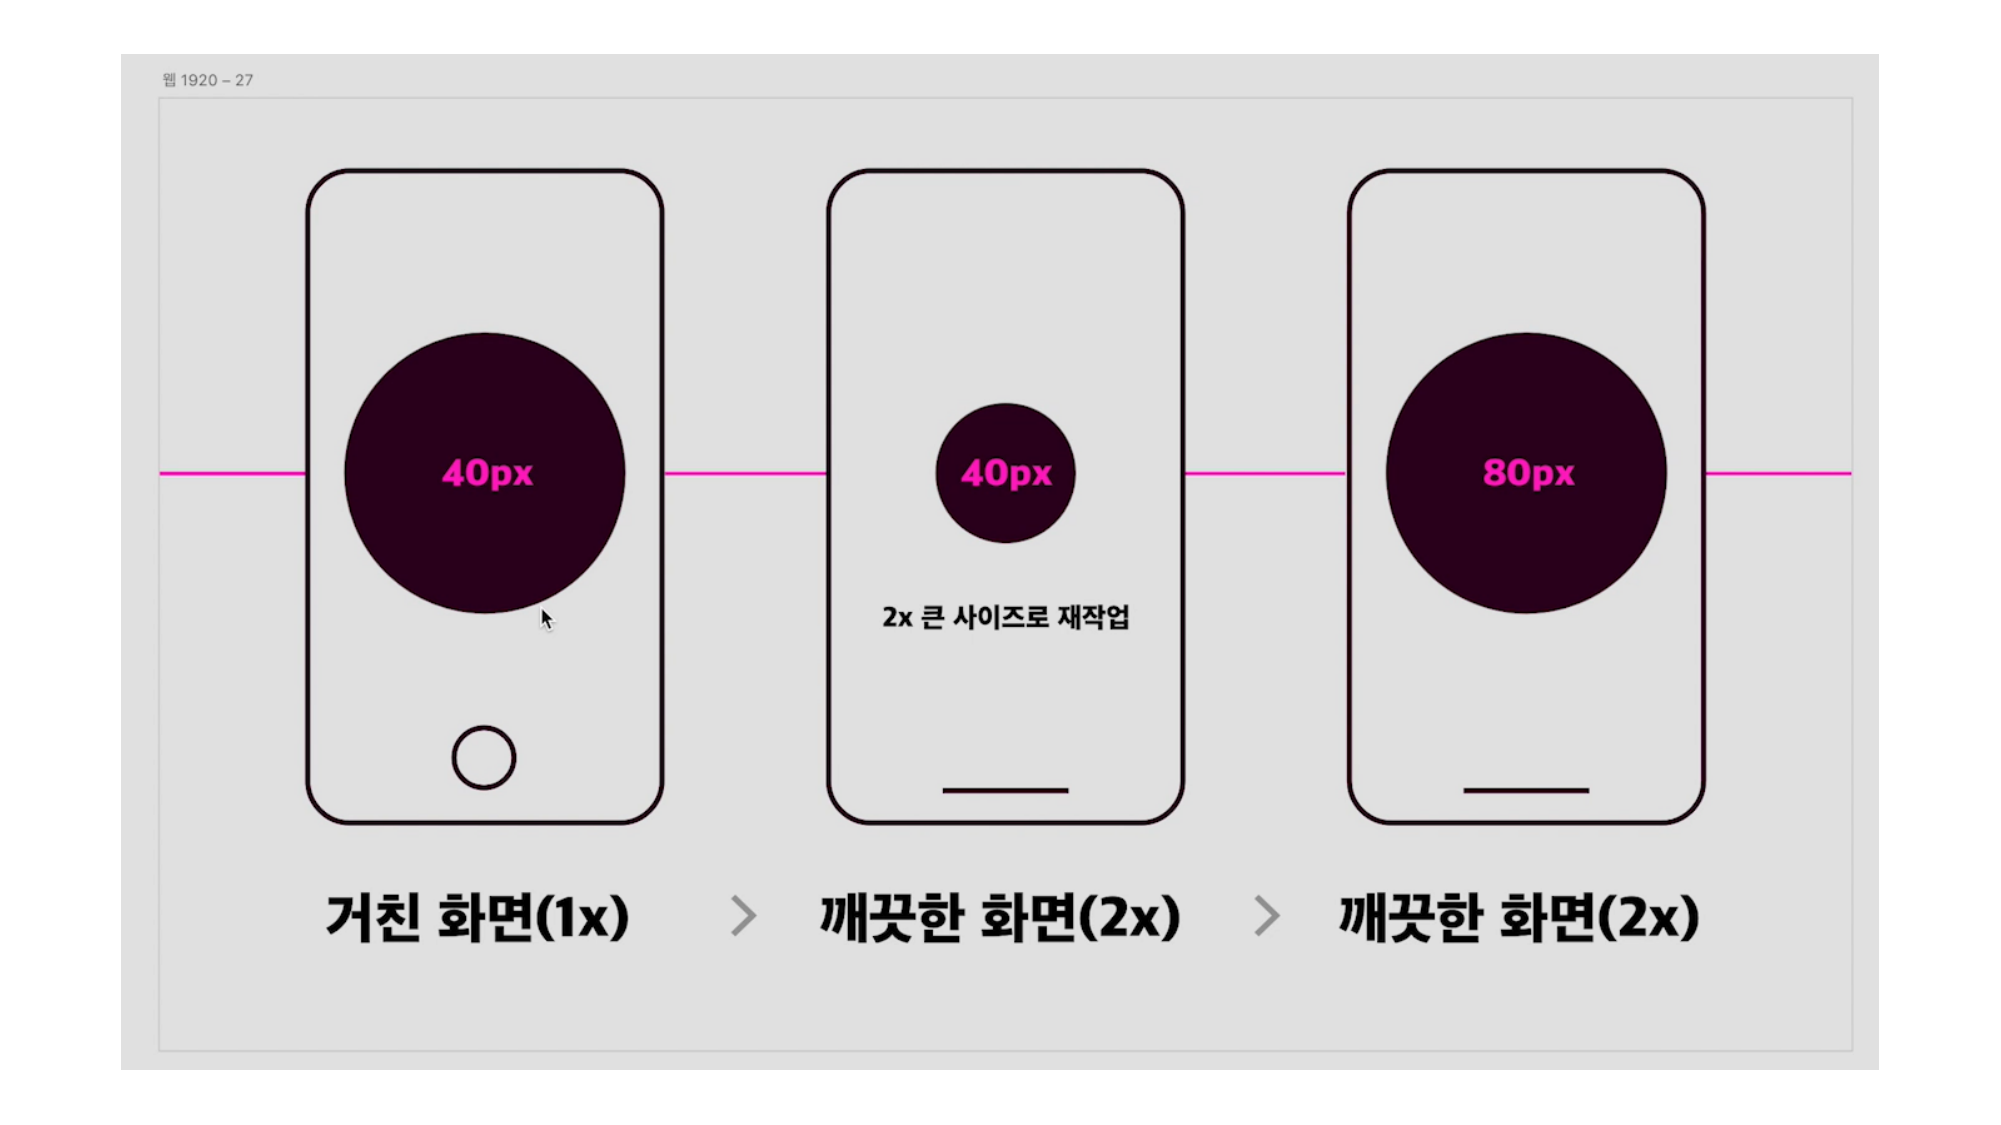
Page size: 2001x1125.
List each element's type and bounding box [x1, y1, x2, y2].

picture [121, 54, 1879, 1071]
